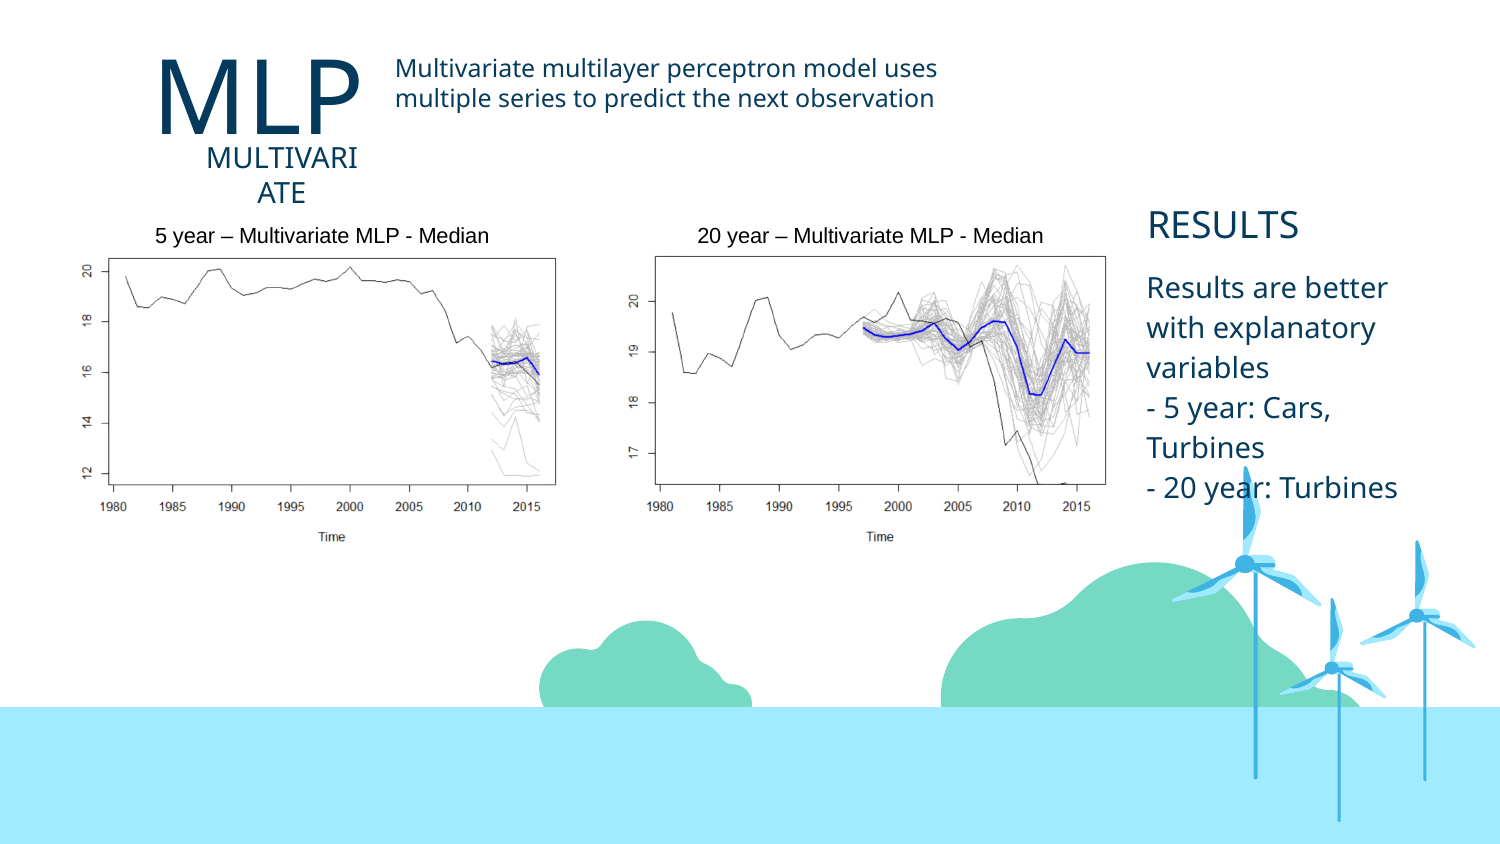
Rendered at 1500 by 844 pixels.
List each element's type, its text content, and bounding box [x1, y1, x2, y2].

picture [77, 250, 560, 547]
text_box MULTIVARIATE [184, 124, 380, 183]
picture [621, 250, 1110, 545]
title RESULTS [1132, 199, 1383, 249]
text_box 20 year – Multivariate MLP - Median [682, 214, 1059, 249]
text_box Multivariate multilayer perceptron model uses multiple series to predict the next observation [379, 37, 1039, 178]
title MLP [21, 15, 380, 150]
subtitle Results are better with explanatory variables - 5 year: Cars, Turbines - 20 year: Turbines [1131, 248, 1466, 354]
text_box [1170, 465, 1476, 823]
text_box 5 year – Multivariate MLP - Median [140, 214, 505, 249]
